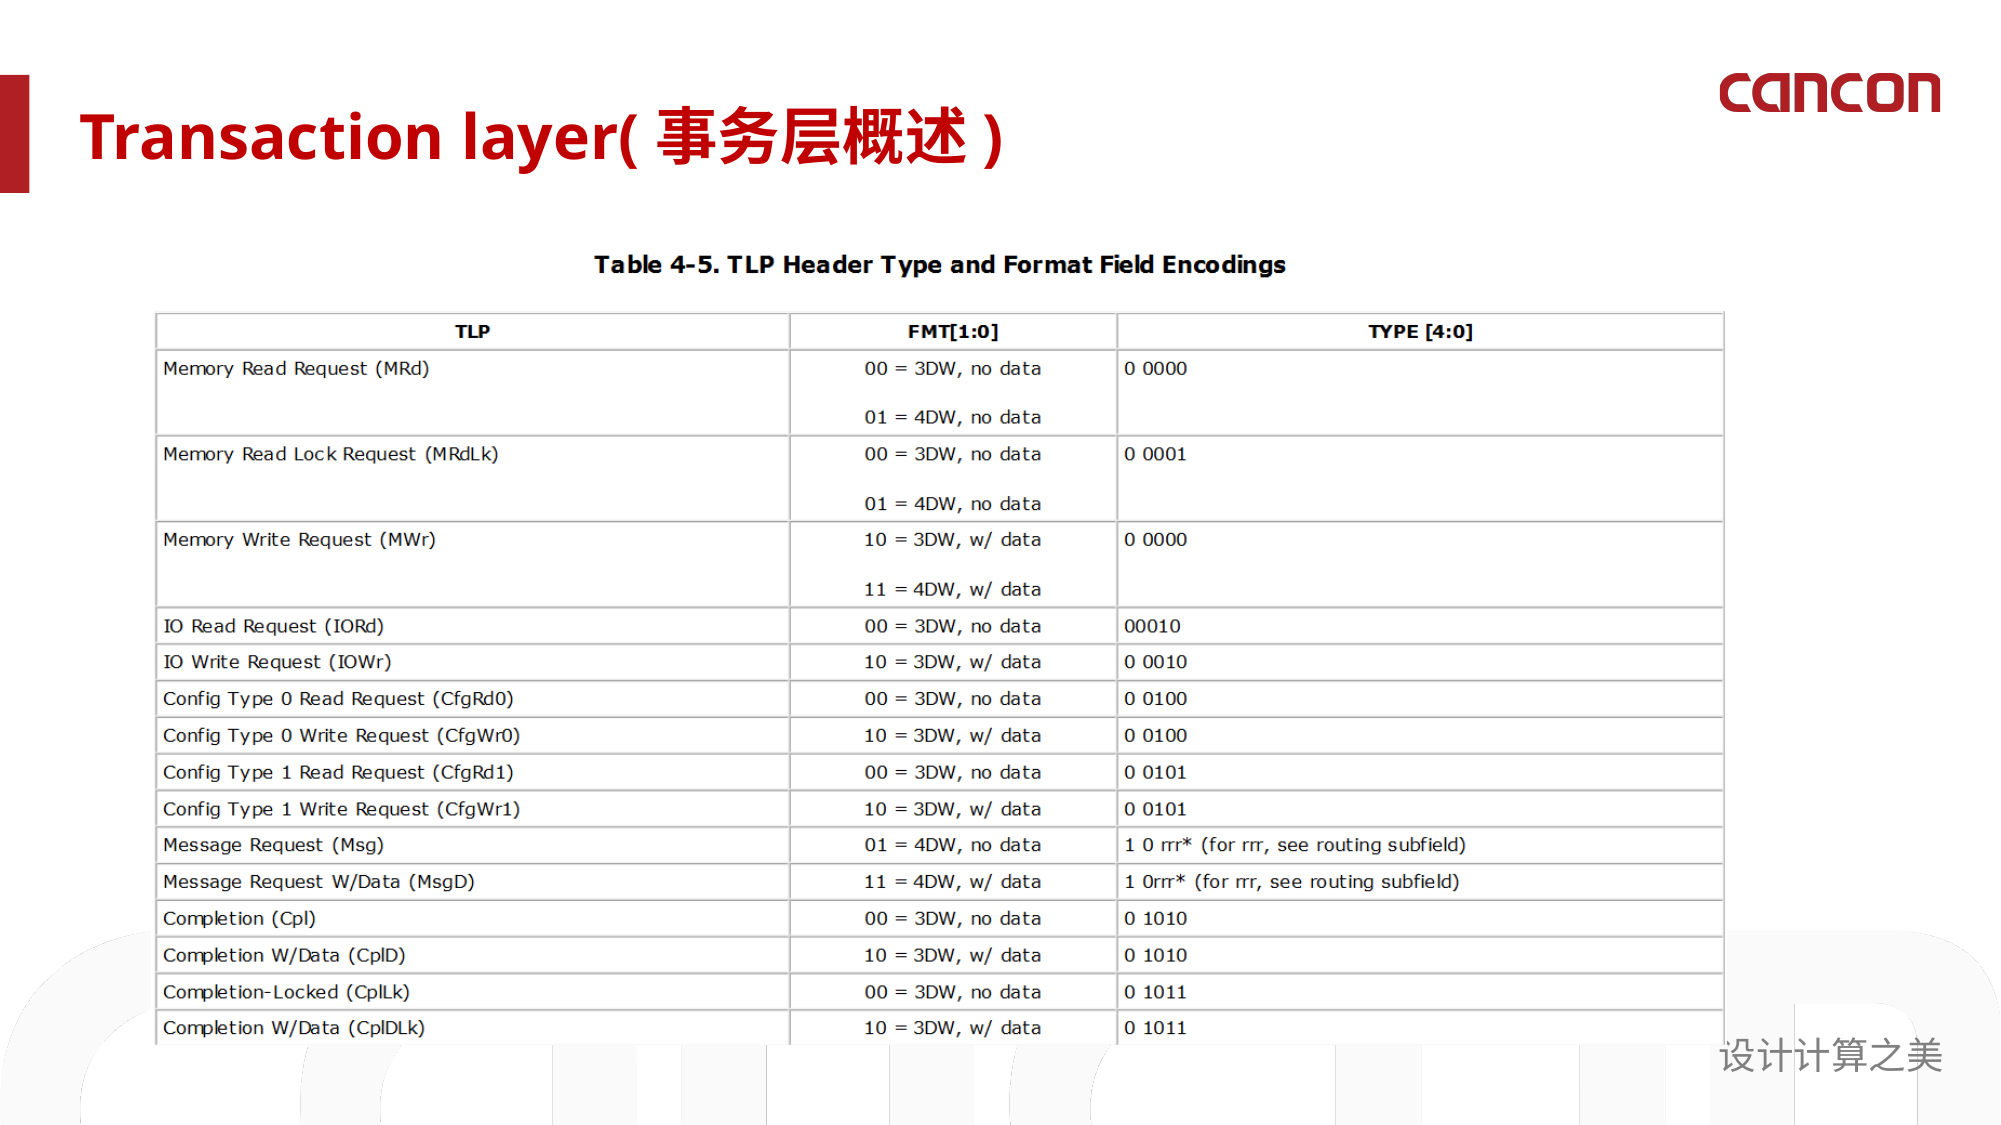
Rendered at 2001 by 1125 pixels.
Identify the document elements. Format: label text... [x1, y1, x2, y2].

text_box Transaction layer(事务层概述) [64, 98, 1535, 192]
picture [151, 246, 1727, 1045]
